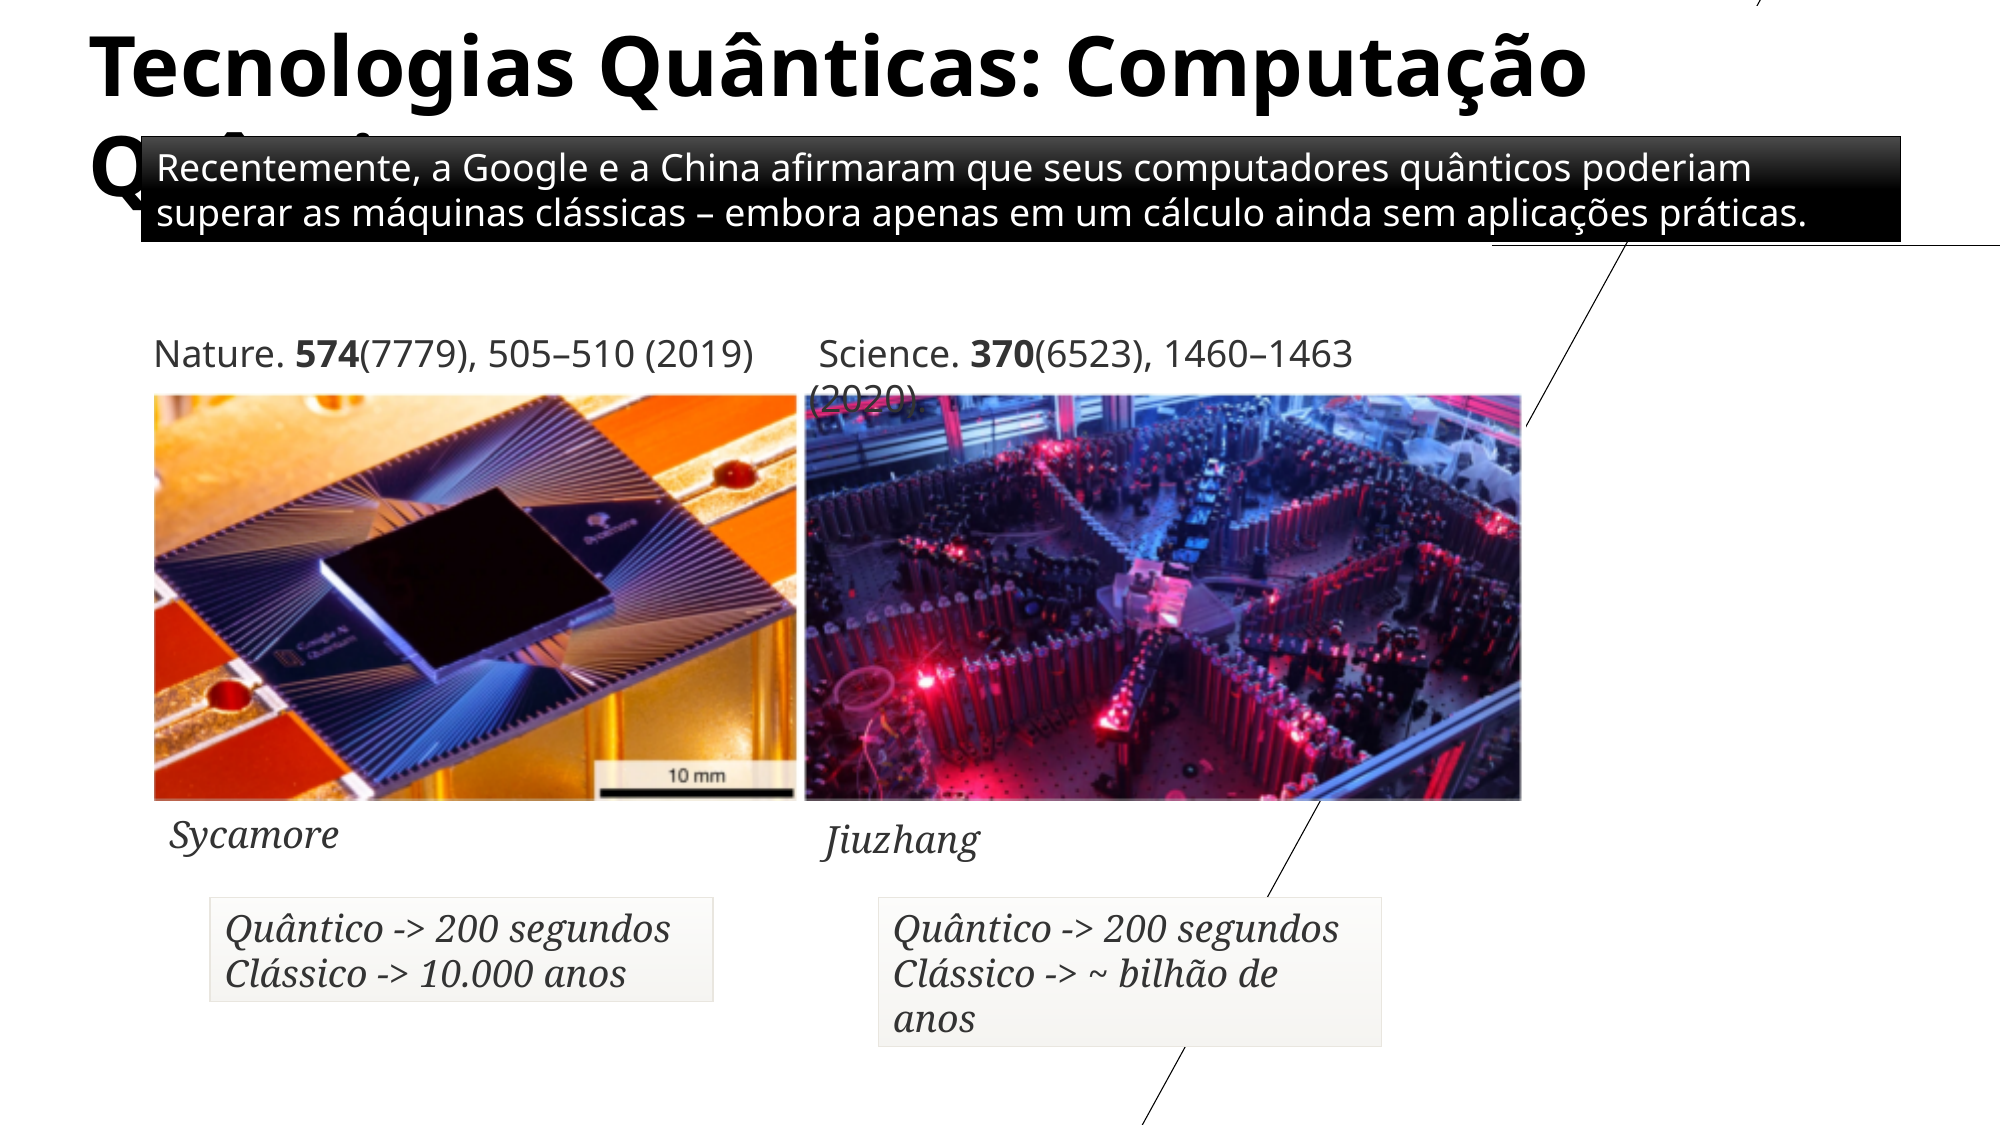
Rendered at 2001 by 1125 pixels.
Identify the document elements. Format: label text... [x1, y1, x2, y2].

text_box Recentemente, a Google e a China afirmaram que seus computadores quânticos poderiam superar as máquinas clássicas – embora apenas em um cálculo ainda sem aplicações práticas. [141, 136, 1901, 242]
picture [154, 392, 1526, 801]
text_box Tecnologias Quânticas: Computação Quântica [74, 6, 1834, 221]
text_box Science. 370(6523), 1460–1463 (2020). [794, 322, 1446, 392]
text_box Quântico -> 200 segundos Clássico -> 10.000 anos [209, 897, 714, 1002]
text_box Nature. 574(7779), 505–510 (2019) [128, 322, 794, 383]
text_box Sycamore [154, 803, 363, 864]
text_box Jiuzhang [810, 809, 1019, 869]
text_box Quântico -> 200 segundos Clássico -> ~ bilhão de anos [878, 897, 1382, 1047]
